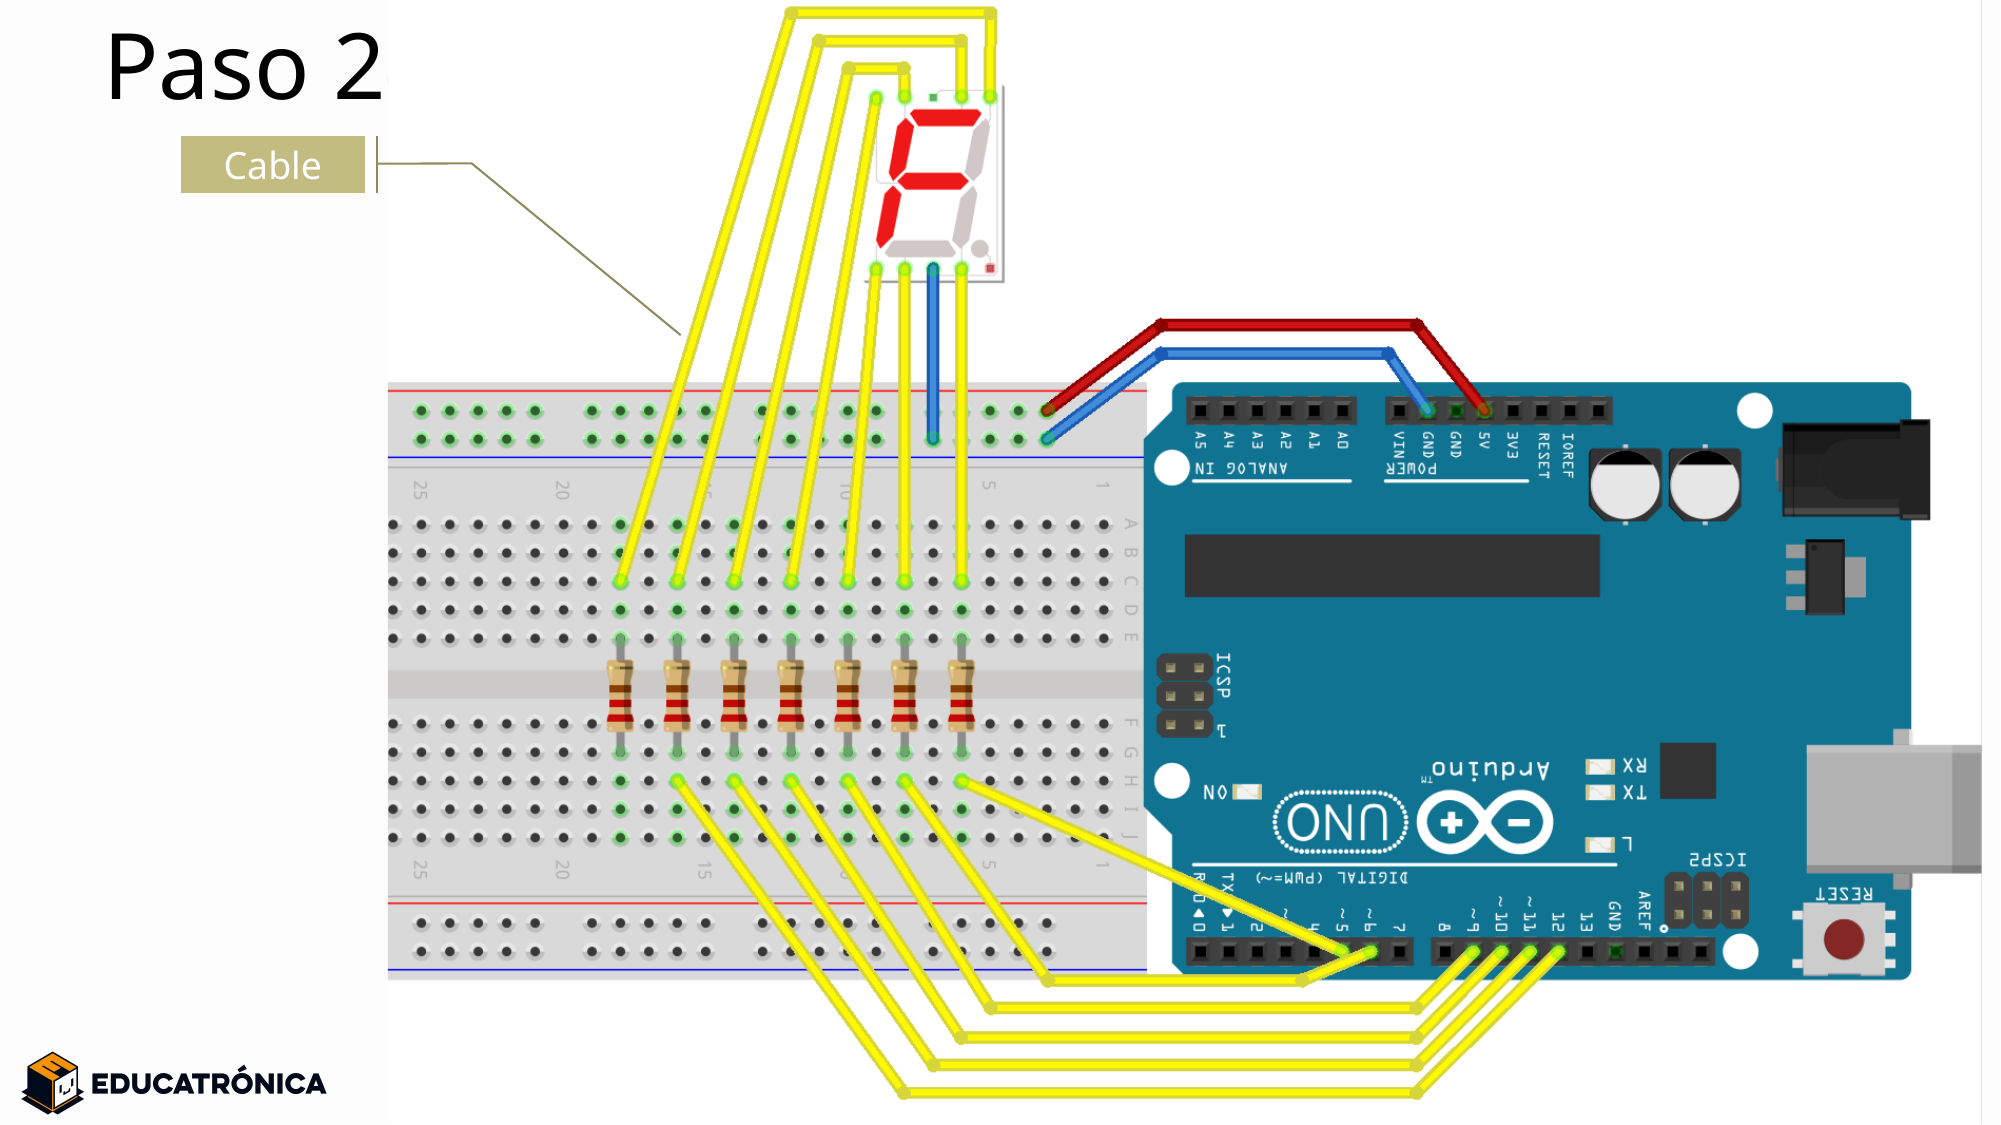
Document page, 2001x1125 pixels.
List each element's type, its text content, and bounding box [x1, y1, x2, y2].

picture [19, 1048, 330, 1118]
text_box Cable [181, 136, 365, 193]
picture [387, 0, 1983, 1124]
text_box Cable [376, 136, 387, 193]
title Paso 24 [88, 7, 387, 133]
